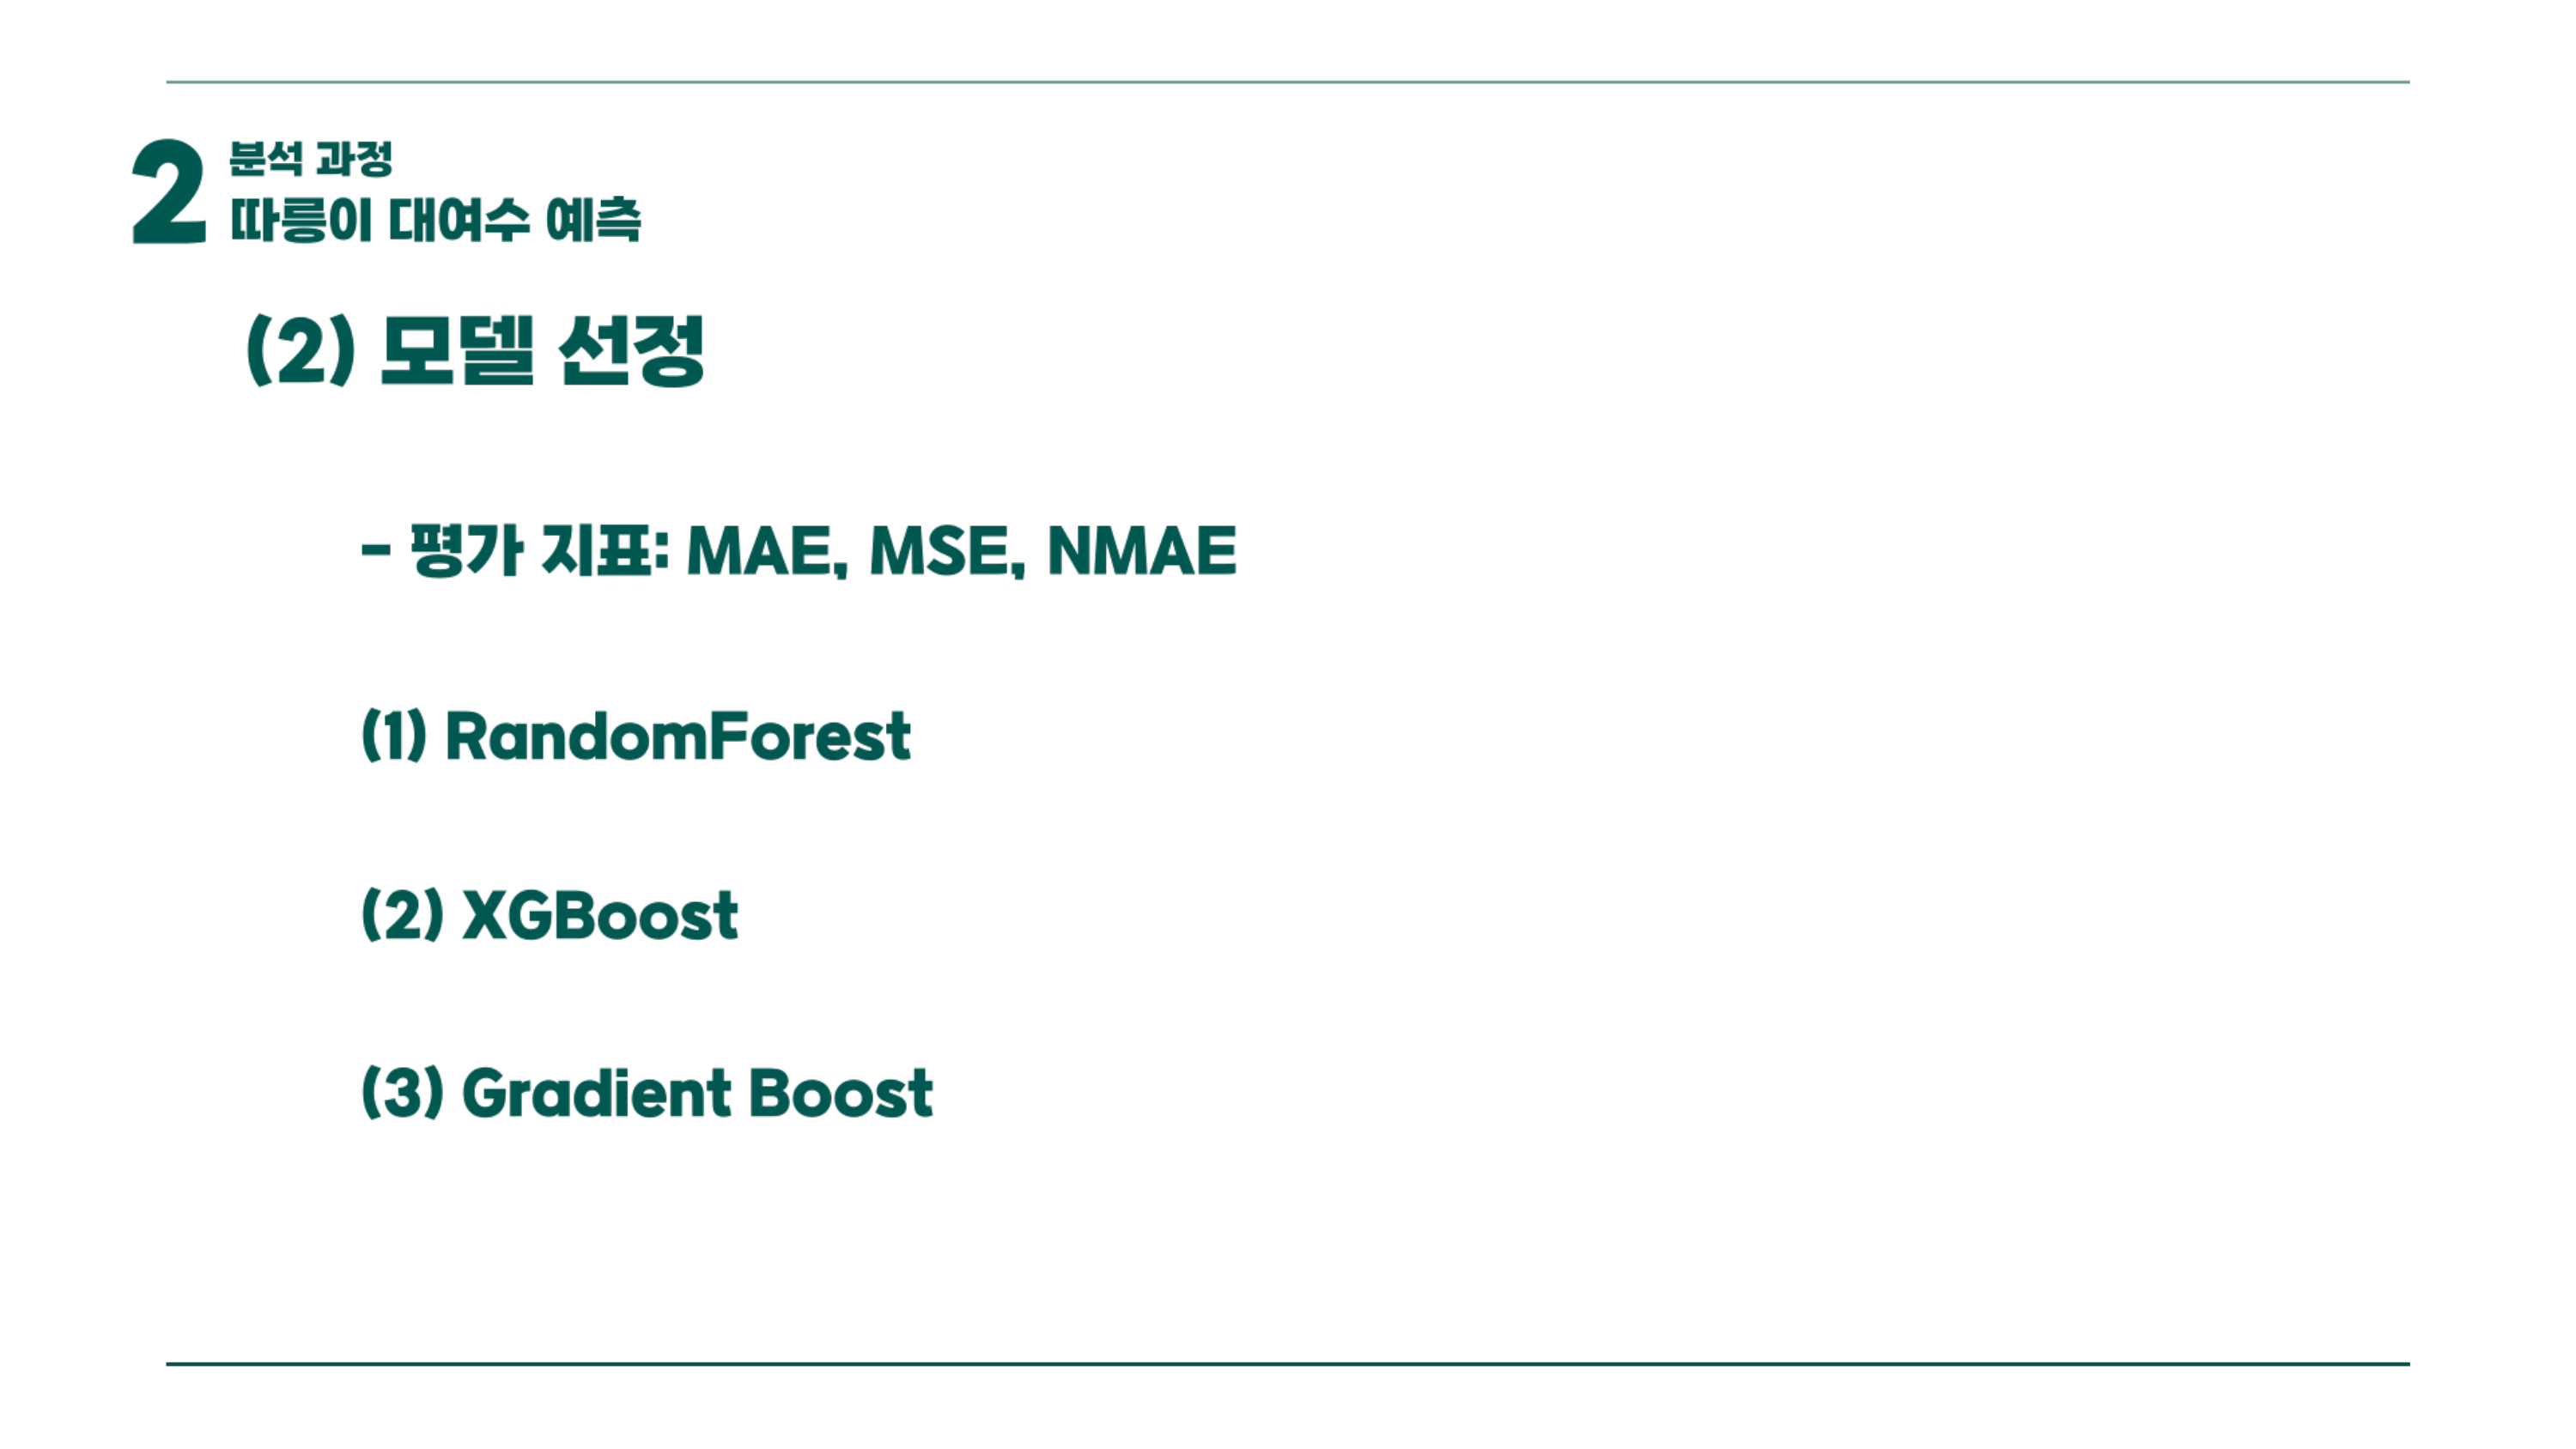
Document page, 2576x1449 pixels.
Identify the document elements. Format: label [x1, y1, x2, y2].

picture [349, 498, 1283, 628]
picture [349, 862, 1283, 992]
picture [349, 682, 1283, 813]
picture [349, 1040, 1283, 1170]
text_box [166, 76, 2410, 88]
picture [74, 80, 747, 452]
text_box [166, 1358, 2410, 1370]
